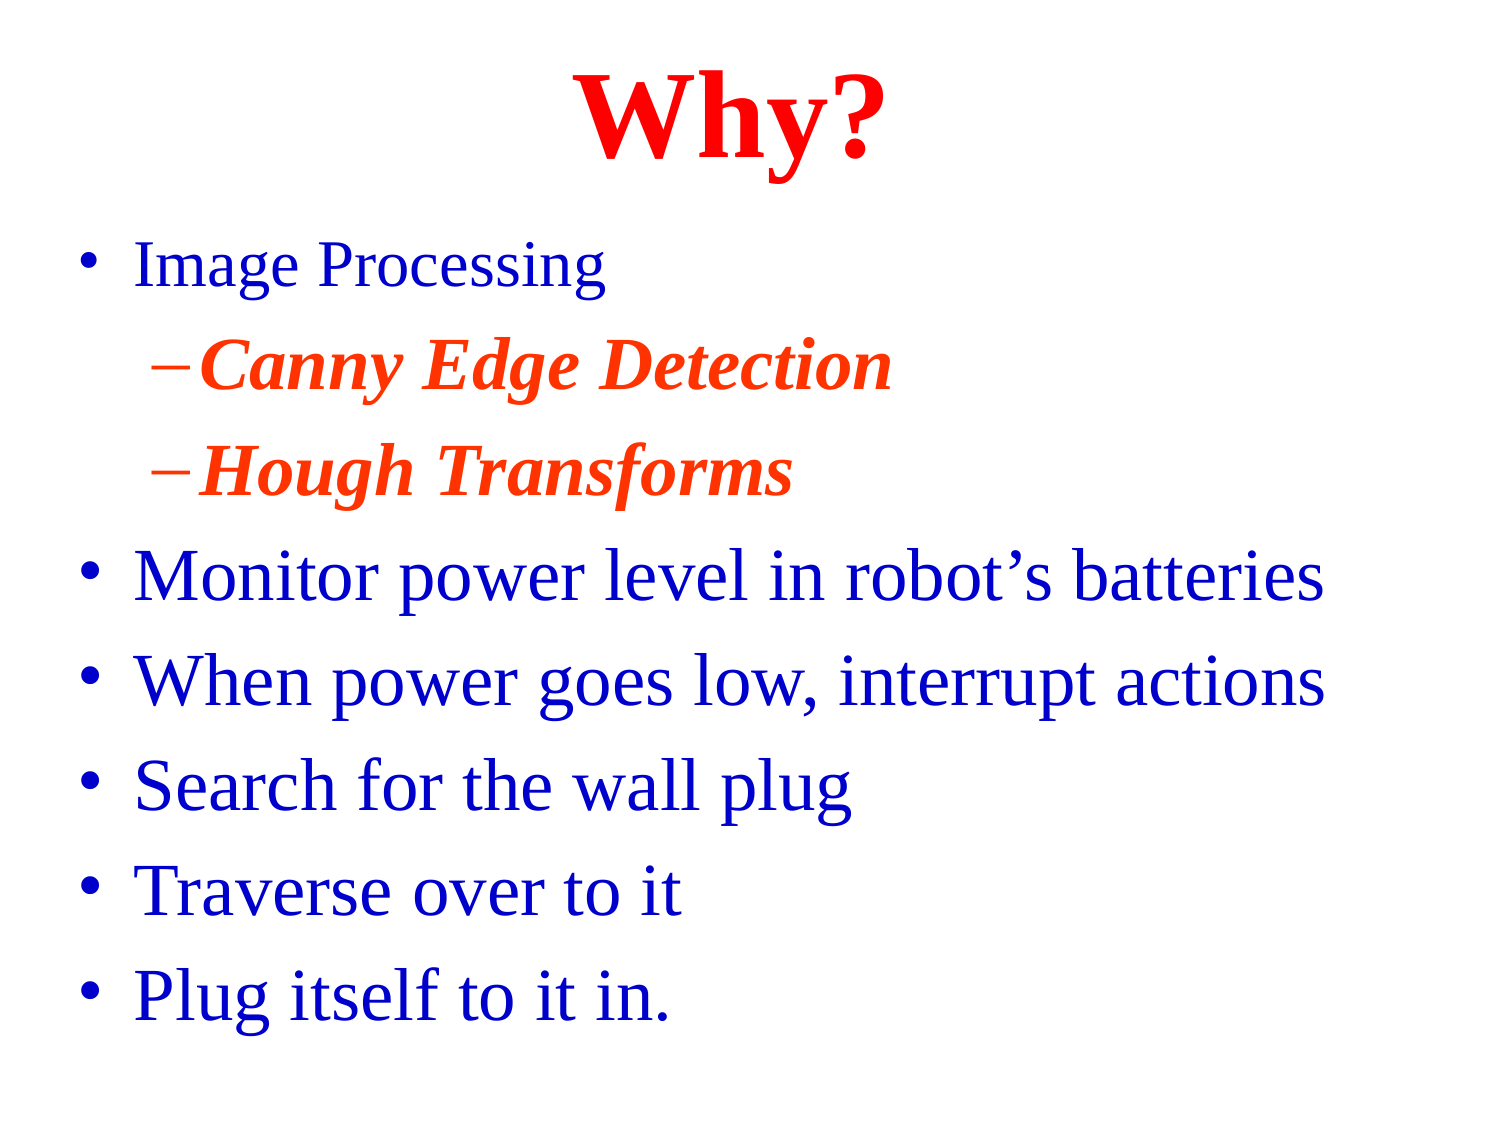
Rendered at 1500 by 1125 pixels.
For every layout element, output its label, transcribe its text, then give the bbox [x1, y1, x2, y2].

list Image Processing Canny Edge Detection Hough Transforms Monitor power level in robot’s batteries When power goes low, interrupt actions Search for the wall plug Traverse over to it Plug itself to it in. [62, 212, 1377, 989]
title Why? [75, 24, 1388, 138]
